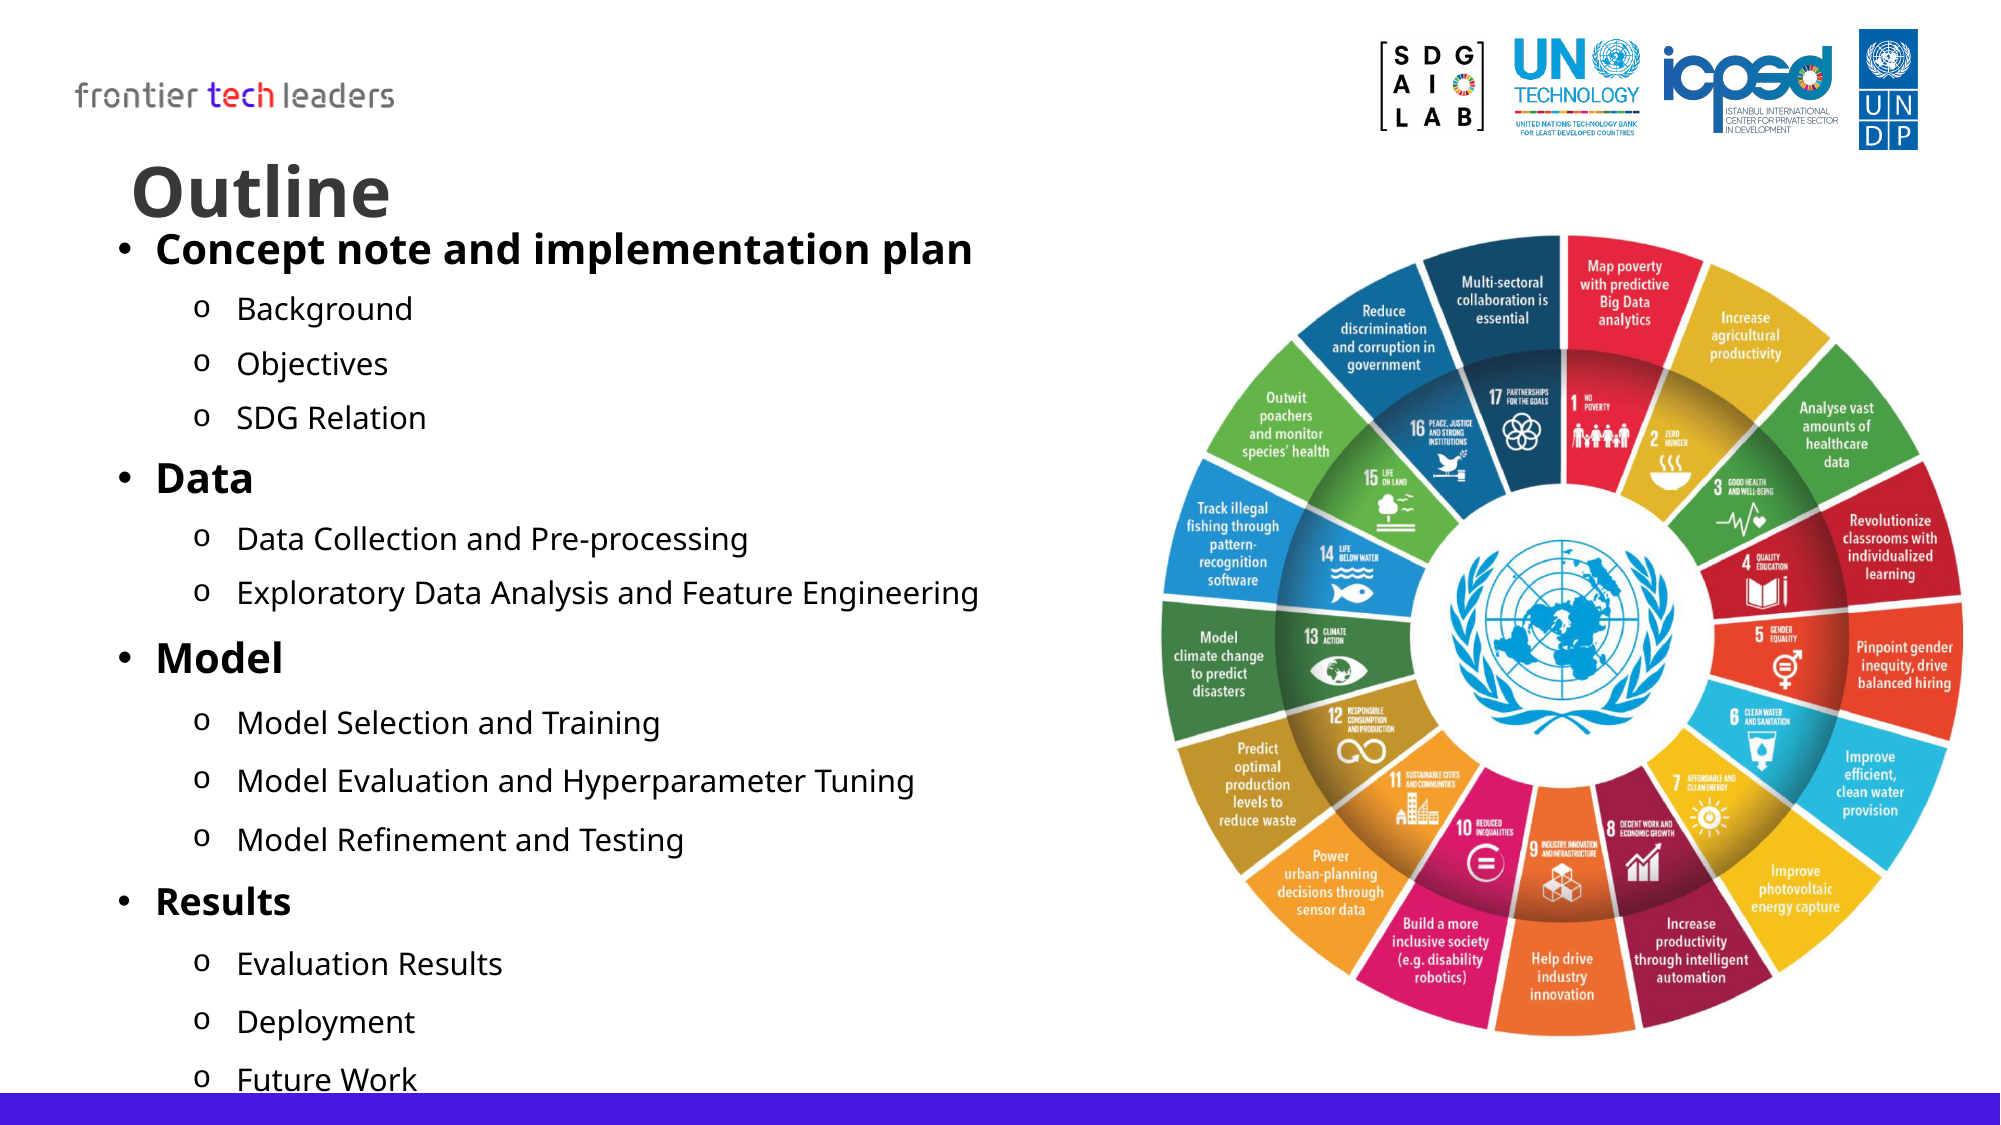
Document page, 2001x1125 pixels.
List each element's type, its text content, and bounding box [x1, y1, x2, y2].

title Outline [122, 147, 924, 244]
text_box [0, 1093, 2000, 1125]
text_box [1377, 29, 1918, 150]
picture [1158, 232, 1967, 1041]
picture [75, 82, 394, 108]
list Concept note and implementation plan Background Objectives SDG Relation Data Data Collection and Pre-processing Exploratory Data Analysis and Feature Engineering Model Model Selection and Training Model Evaluation and Hyperparameter Tuning Model Refinement and Testing Results Evaluation Results Deployment Future Work [109, 232, 1137, 1093]
